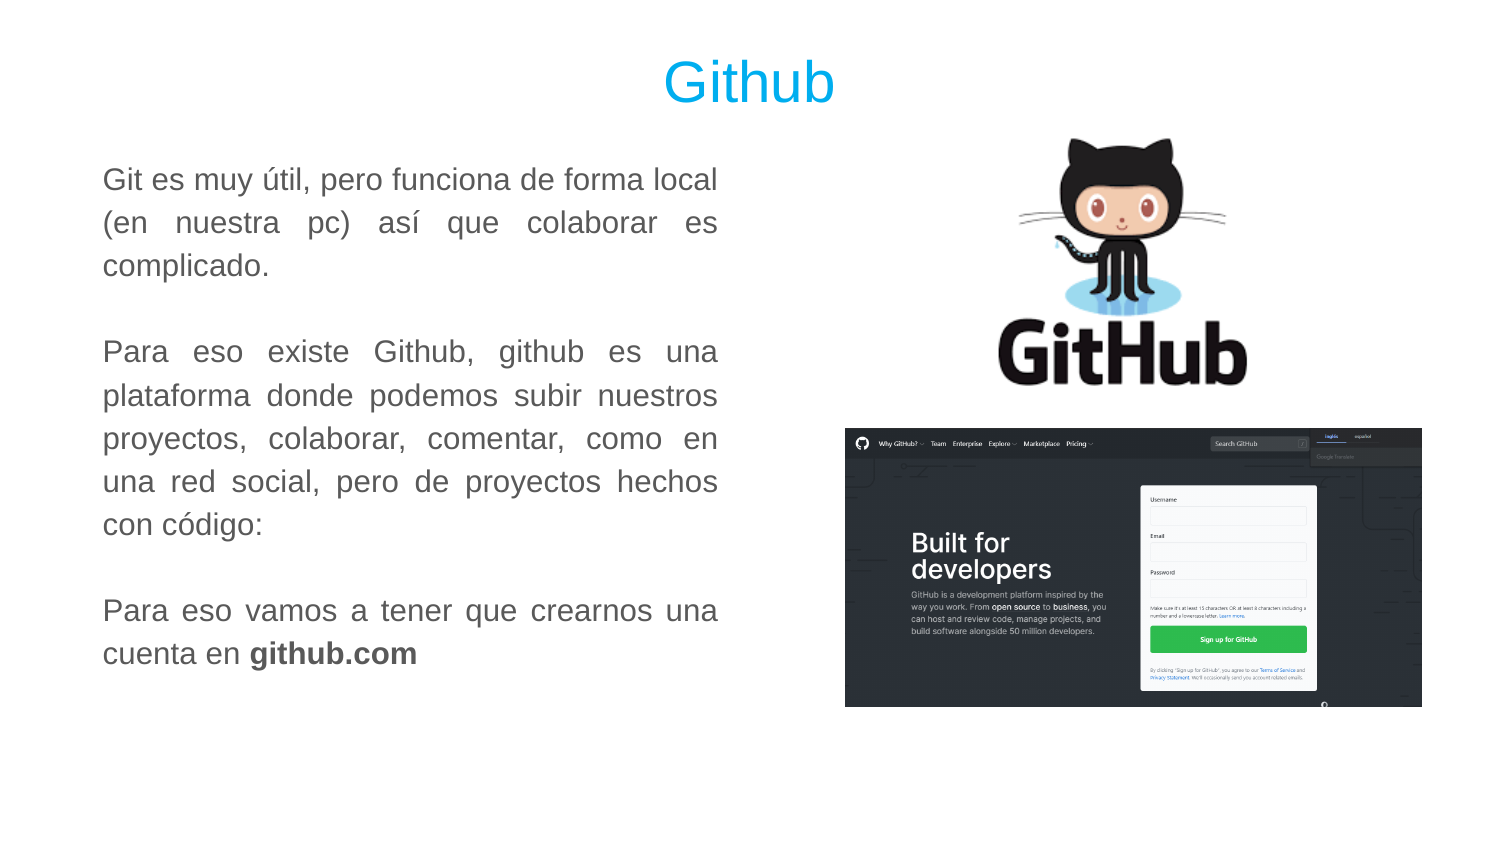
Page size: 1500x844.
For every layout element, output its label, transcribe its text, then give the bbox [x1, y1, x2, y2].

picture [844, 428, 1422, 708]
list Git es muy útil, pero funciona de forma local (en nuestra pc) así que colaborar es complicado. Para eso existe Github, github es una plataforma donde podemos subir nuestros proyectos, colaborar, comentar, como en una red social, pero de proyectos hechos con código: Para eso vamos a tener que crearnos una cuenta en github.com [87, 138, 735, 750]
title Github [51, 28, 1449, 123]
picture [933, 133, 1312, 412]
